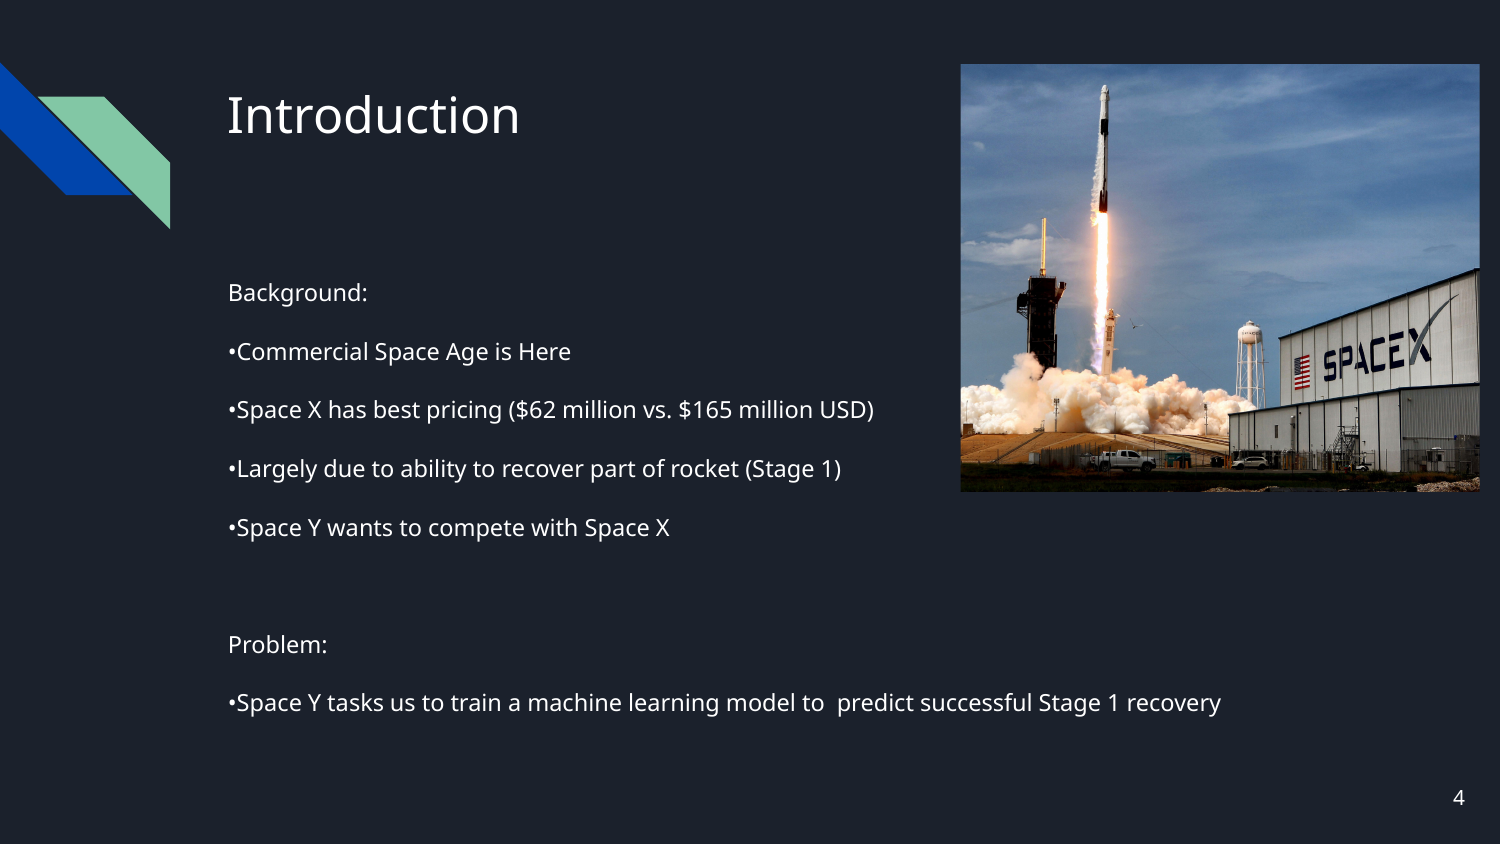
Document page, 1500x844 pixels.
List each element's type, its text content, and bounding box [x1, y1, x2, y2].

list Background: •Commercial Space Age is Here •Space X has best pricing ($62 million vs. $165 million USD) •Largely due to ability to recover part of rocket (Stage 1) •Space Y wants to compete with Space X Problem: •Space Y tasks us to train a machine learning model to predict successful Stage 1 recovery [212, 257, 1368, 735]
slide_number 4 [1389, 764, 1480, 830]
title Introduction [212, 64, 959, 215]
picture [960, 64, 1480, 493]
